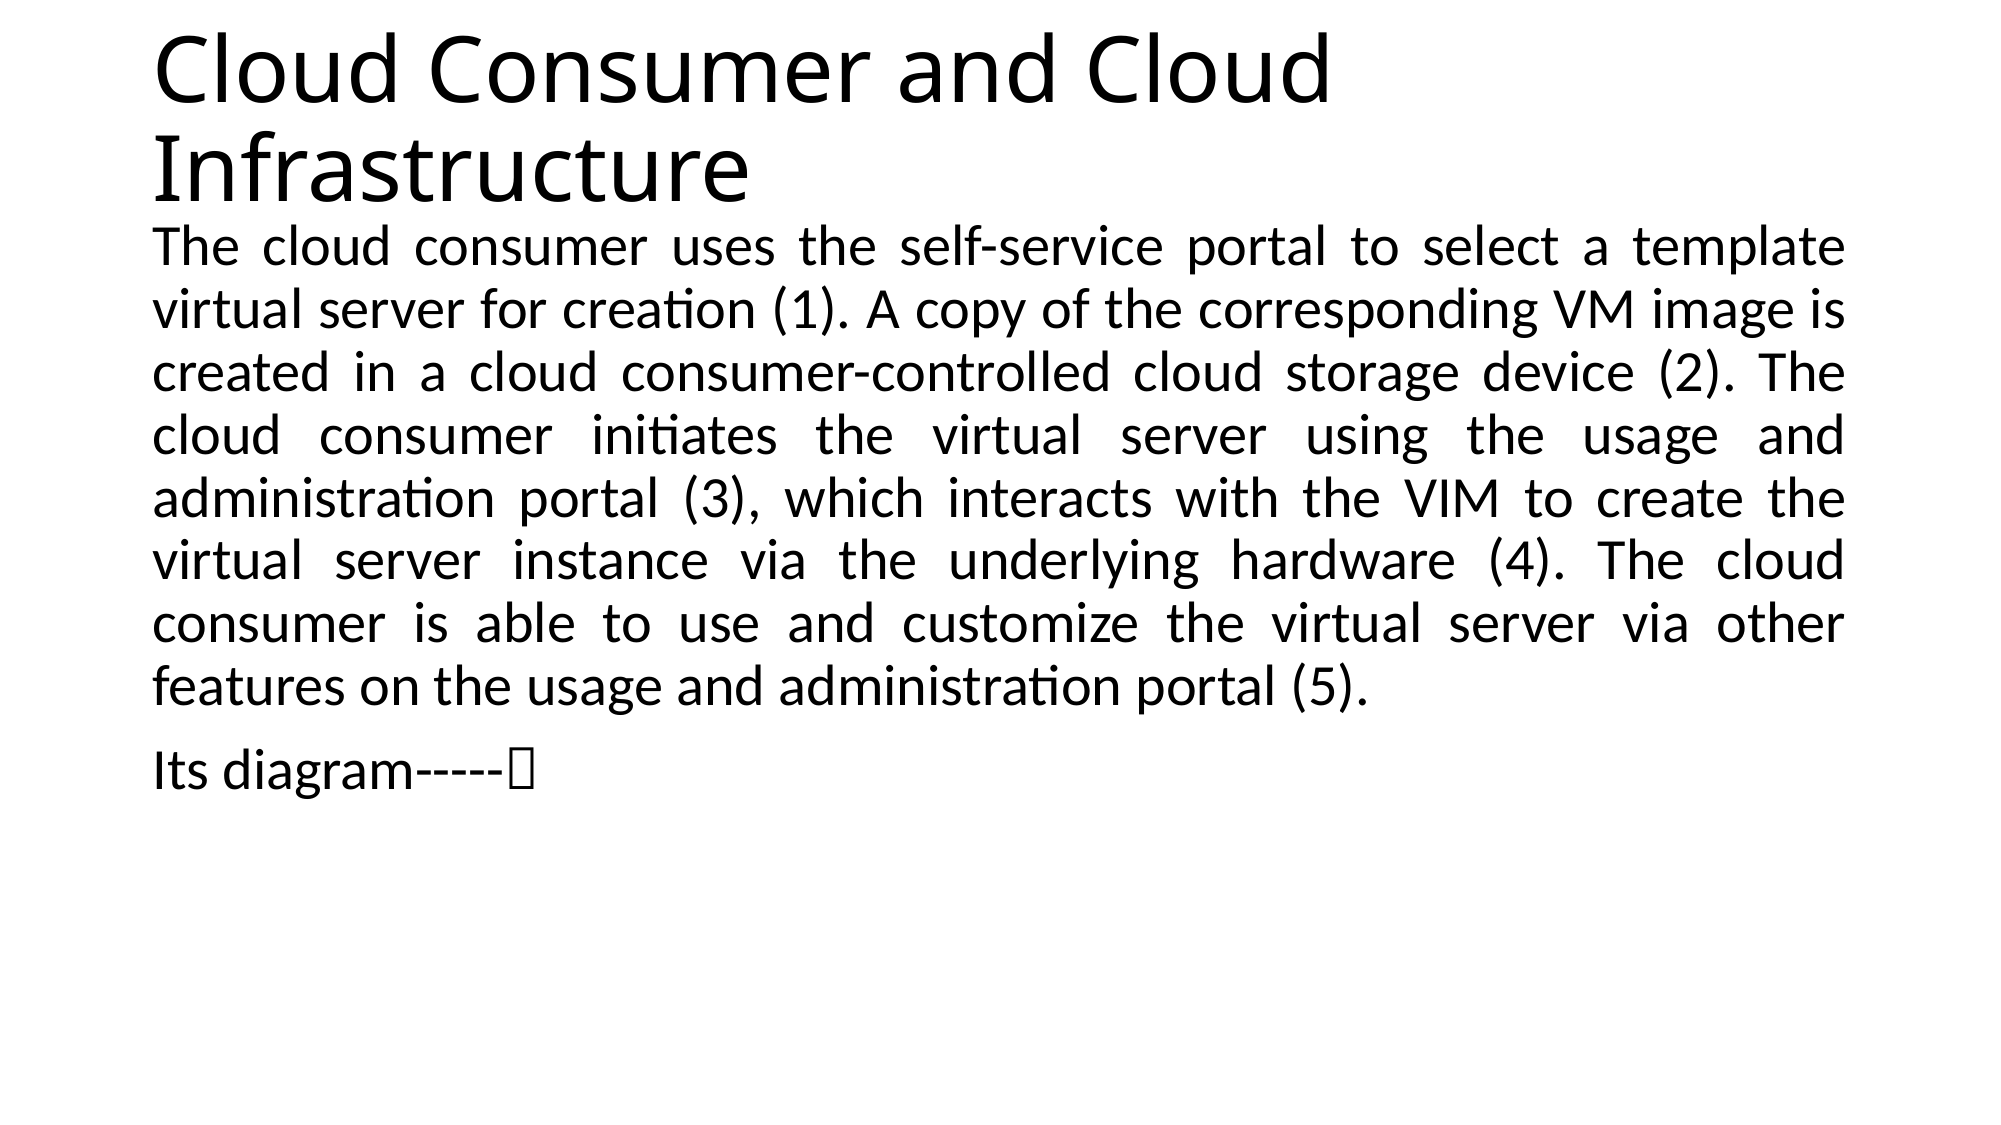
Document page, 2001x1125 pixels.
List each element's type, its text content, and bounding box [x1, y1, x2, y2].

list The cloud consumer uses the self-service portal to select a template virtual server for creation (1). A copy of the corresponding VM image is created in a cloud consumer-controlled cloud storage device (2). The cloud consumer initiates the virtual server using the usage and administration portal (3), which interacts with the VIM to create the virtual server instance via the underlying hardware (4). The cloud consumer is able to use and customize the virtual server via other features on the usage and administration portal (5). Its diagram----- [137, 208, 1863, 1014]
title Cloud Consumer and Cloud Infrastructure [137, 59, 1863, 185]
